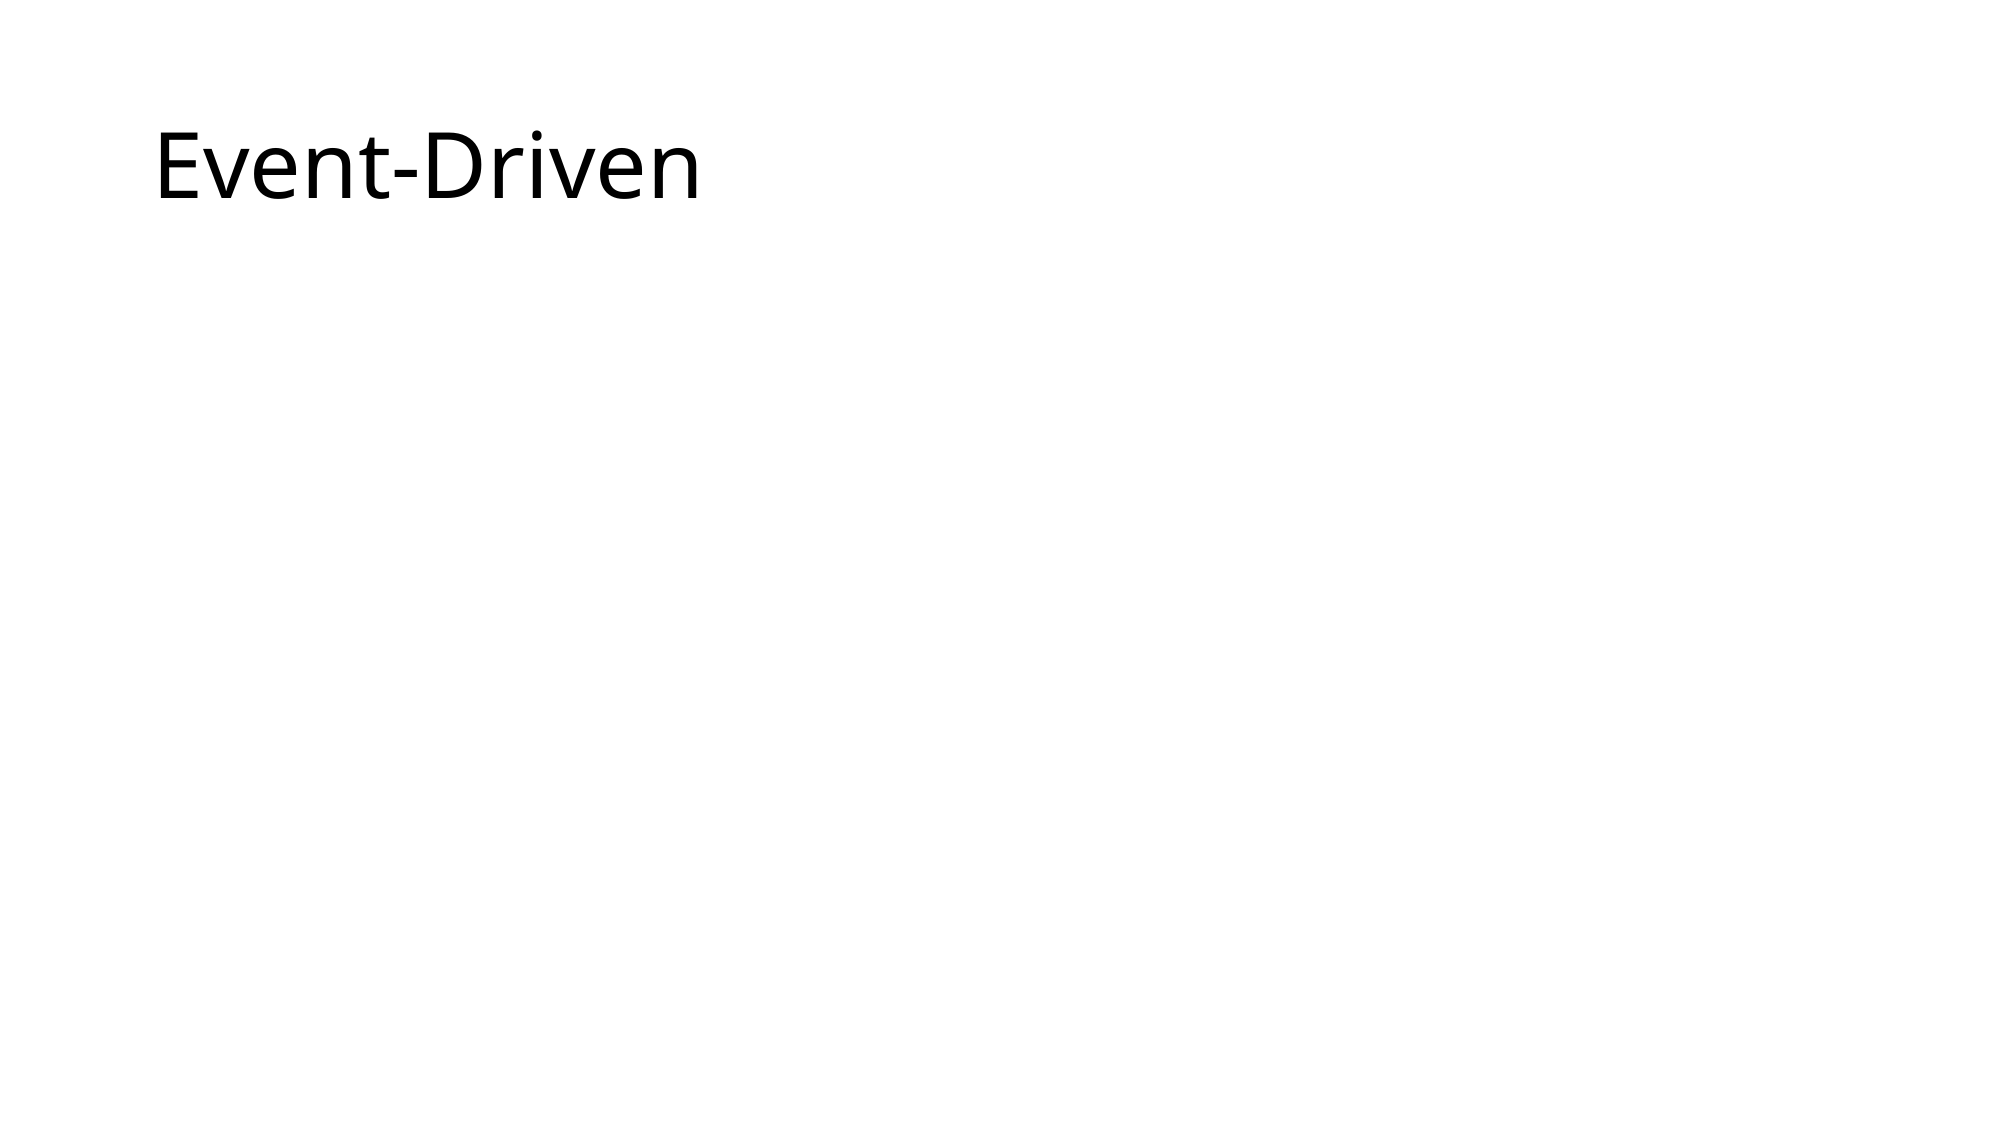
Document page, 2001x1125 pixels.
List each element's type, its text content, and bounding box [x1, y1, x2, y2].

title Event-Driven [137, 59, 1863, 278]
